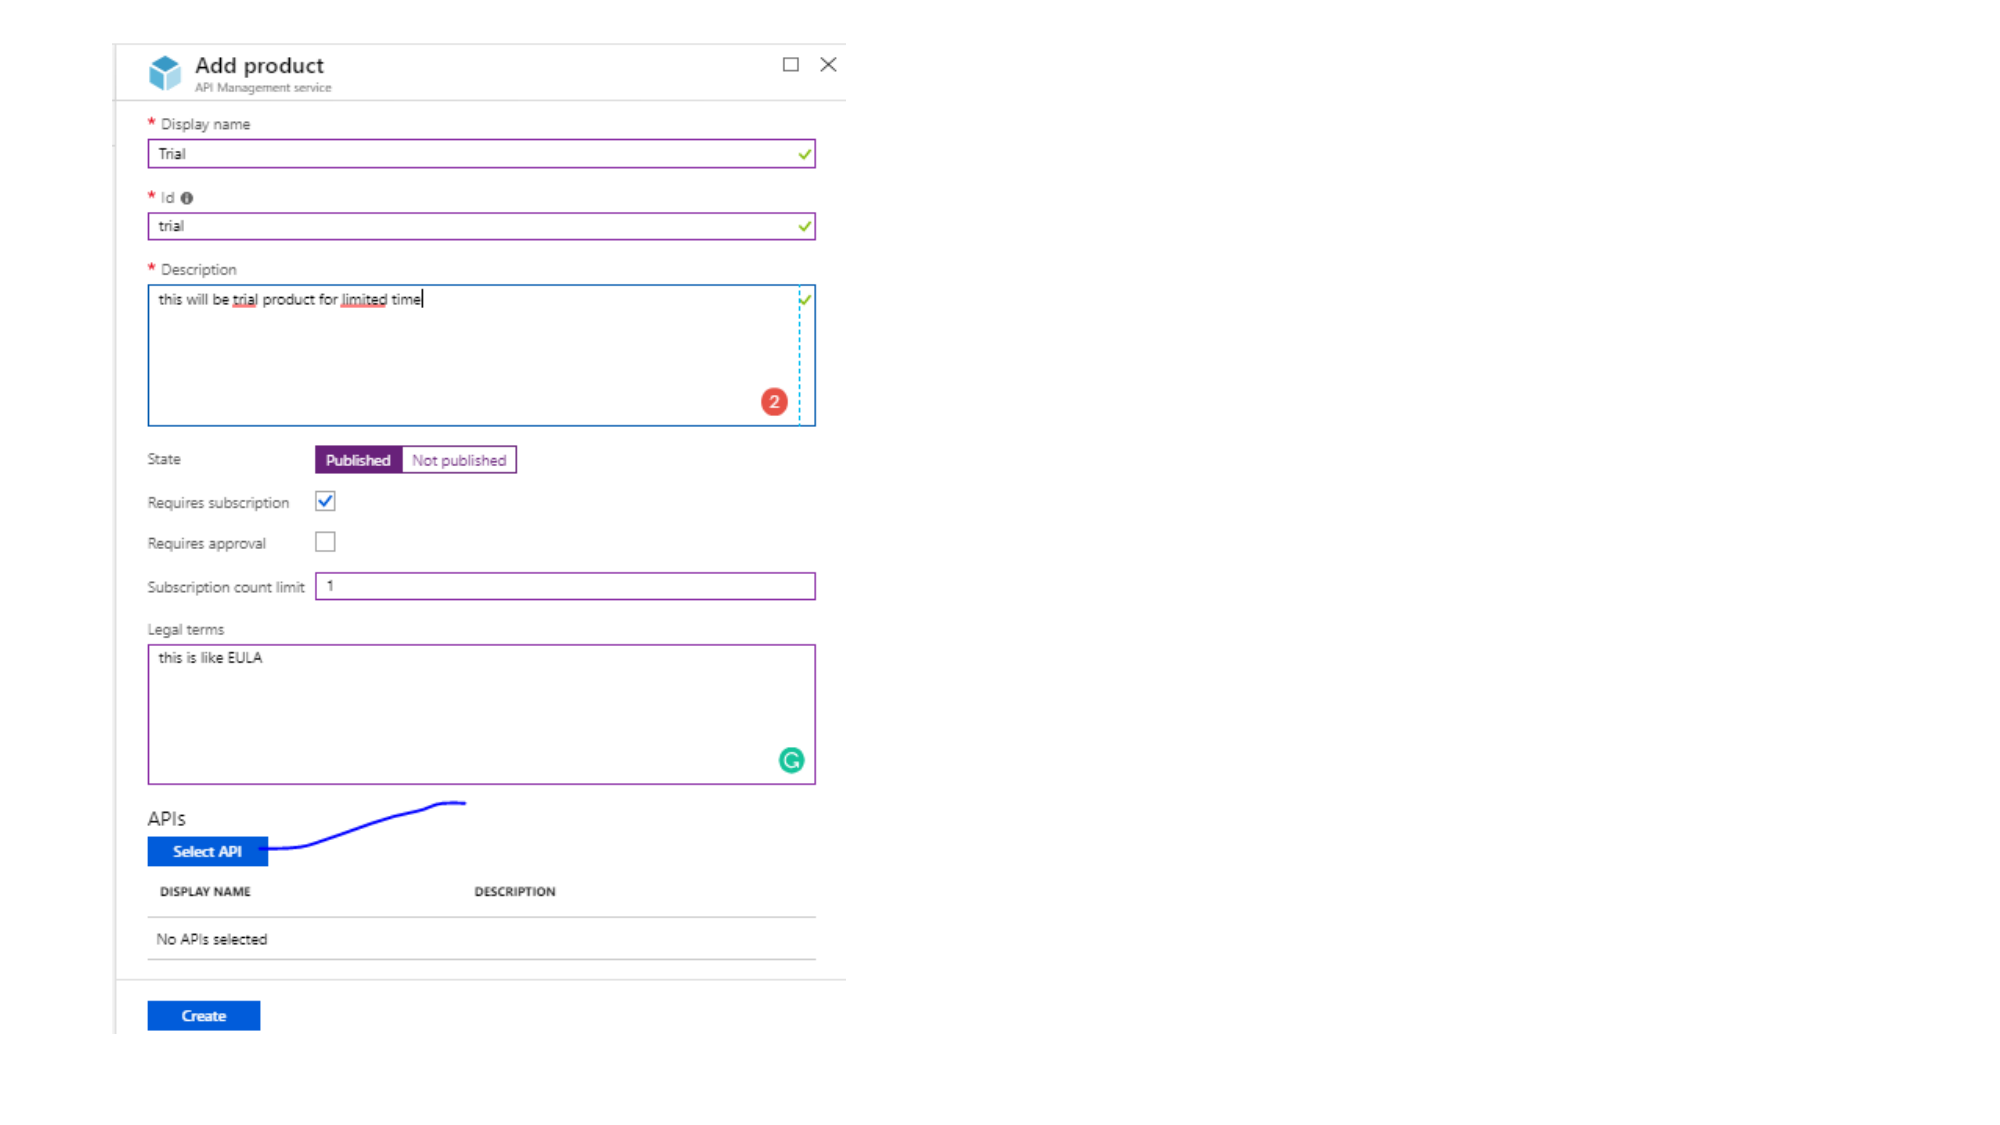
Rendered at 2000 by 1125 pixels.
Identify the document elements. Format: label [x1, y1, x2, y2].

picture [112, 42, 846, 1034]
